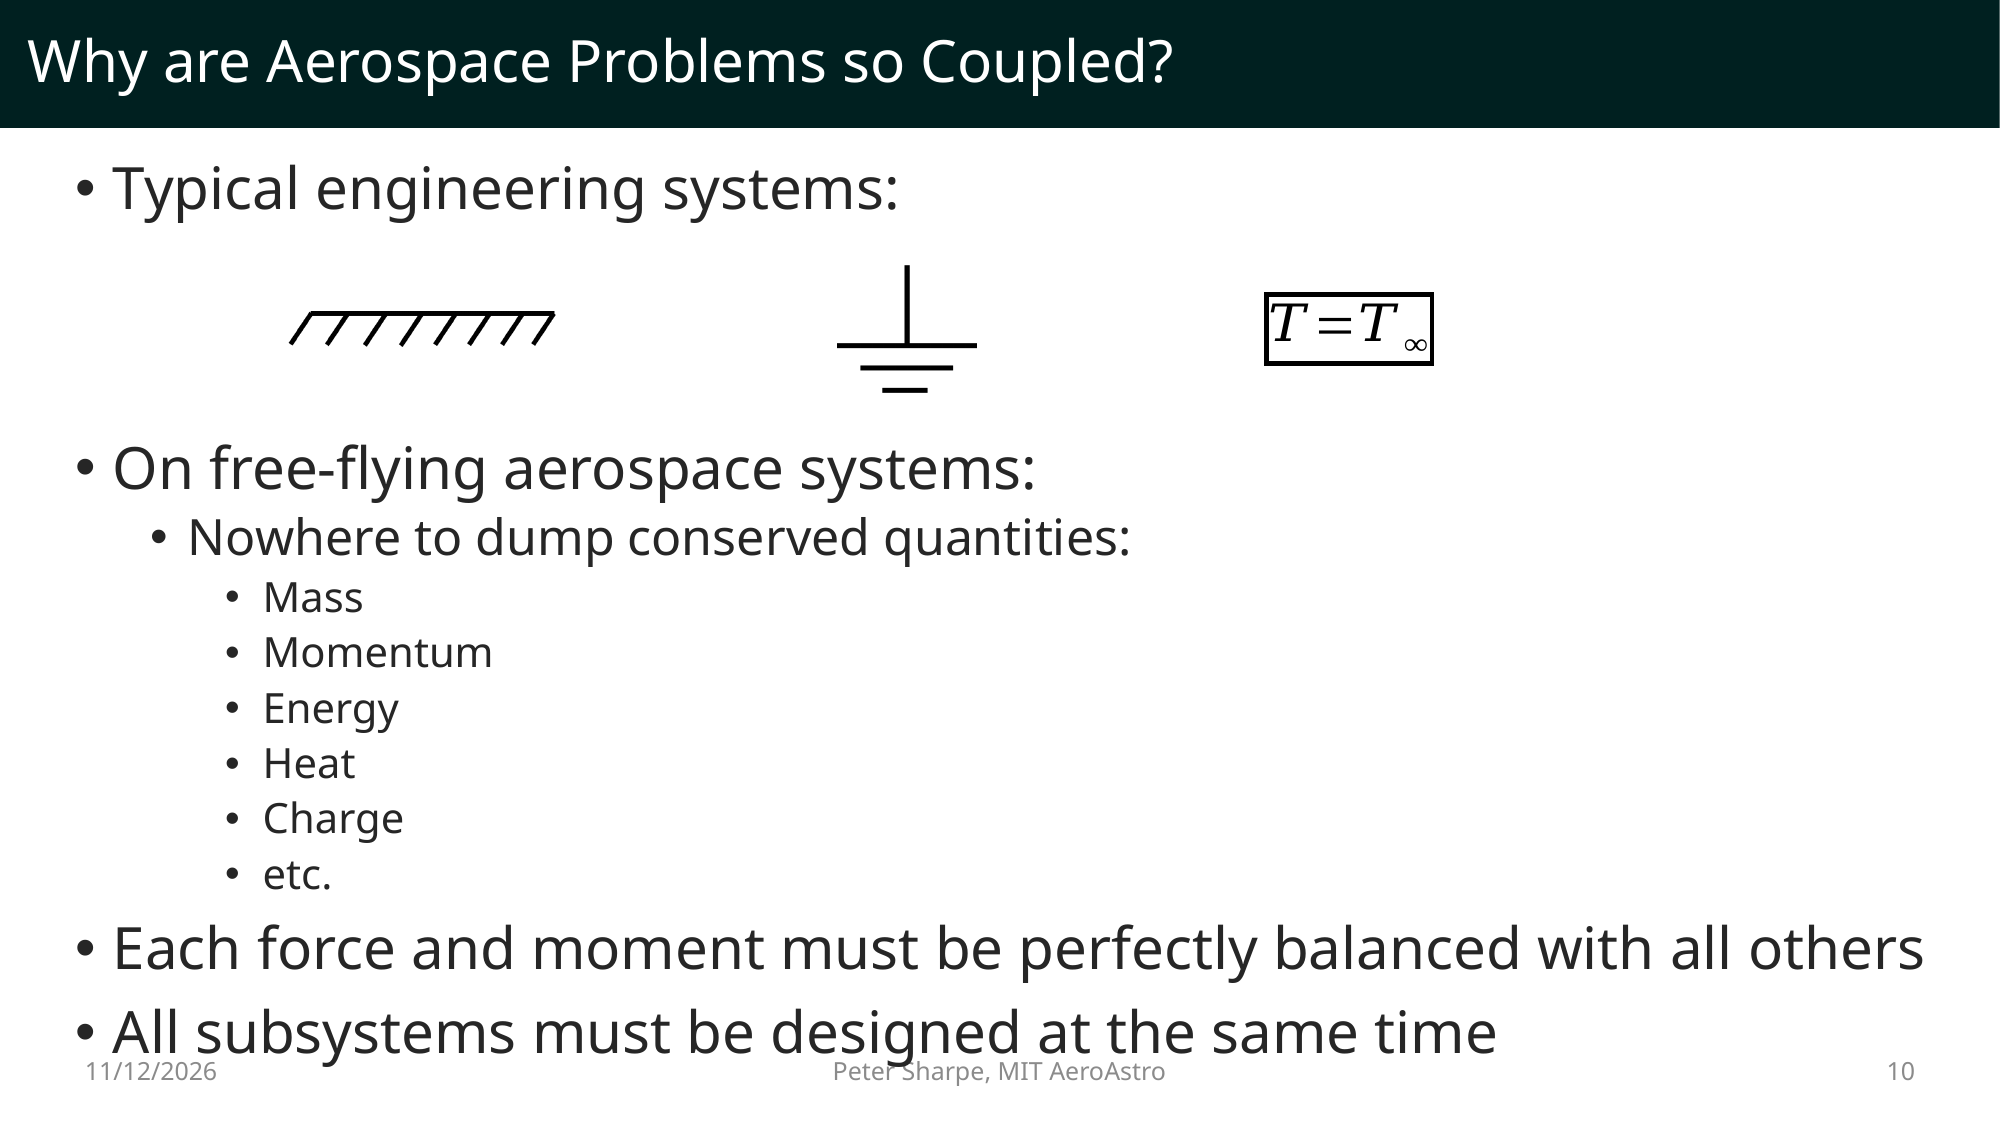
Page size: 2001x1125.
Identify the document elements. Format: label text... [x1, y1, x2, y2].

picture [287, 311, 557, 347]
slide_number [69, 1042, 267, 1103]
list Typical engineering systems: On free-flying aerospace systems: Nowhere to dump conserved quantities: Mass Momentum Energy Heat Charge etc. Each force and moment must be perfectly balanced with all others All subsystems must be designed at the same time [60, 151, 1941, 1019]
footer Peter Sharpe, MIT AeroAstro [287, 1042, 1713, 1103]
slide_number 10 [1733, 1042, 1931, 1103]
picture [837, 265, 977, 393]
title Why are Aerospace Problems so Coupled? [12, 23, 1873, 105]
